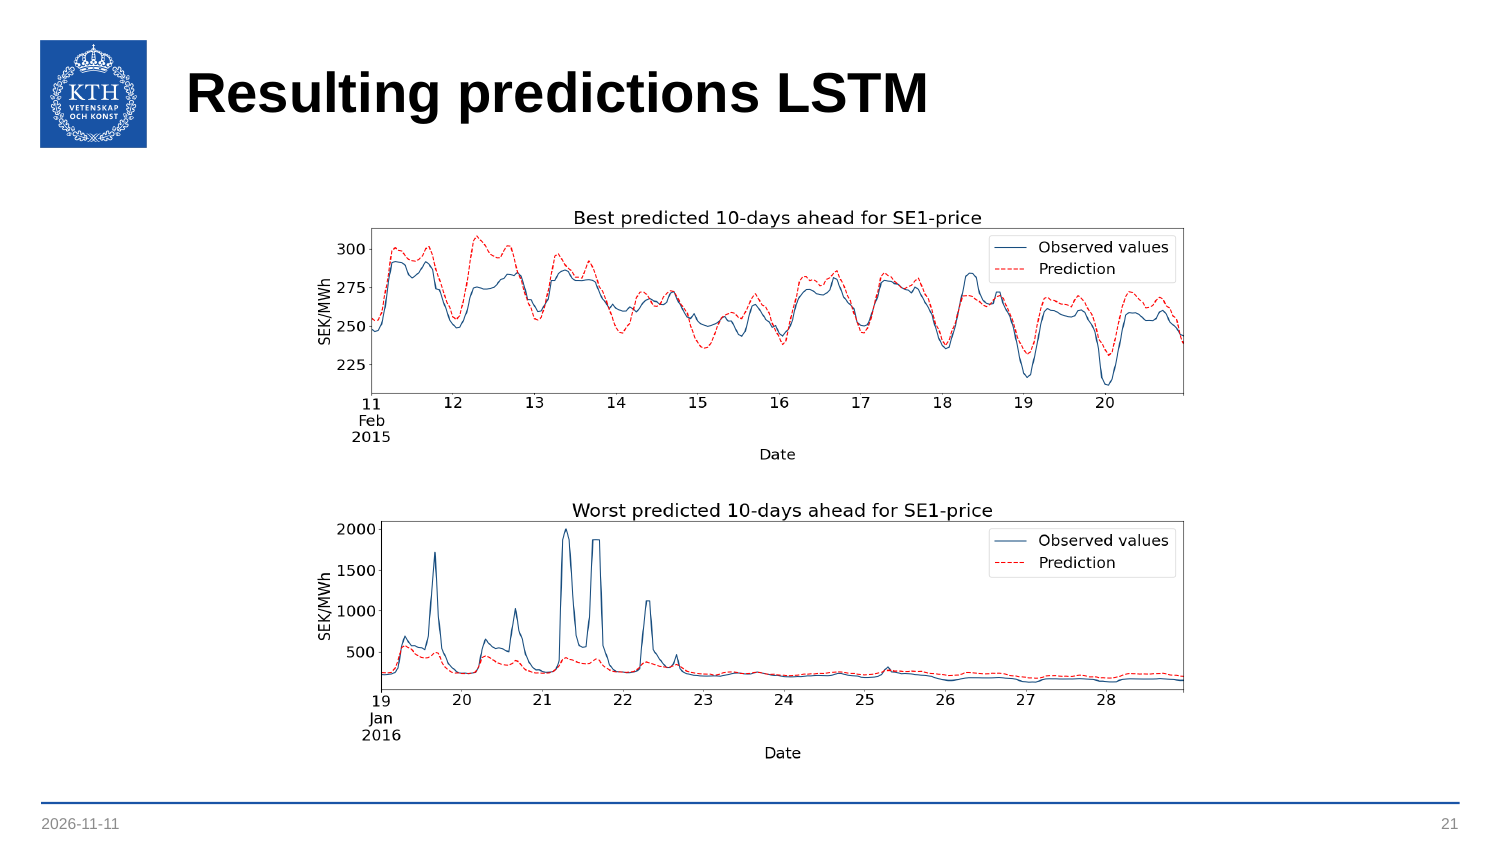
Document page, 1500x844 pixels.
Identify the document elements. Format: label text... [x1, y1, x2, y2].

slide_number 21 [1121, 804, 1459, 843]
picture [40, 40, 147, 148]
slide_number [41, 804, 379, 843]
title Resulting predictions LSTM [185, 41, 1460, 148]
picture [300, 195, 1200, 479]
picture [300, 487, 1200, 777]
